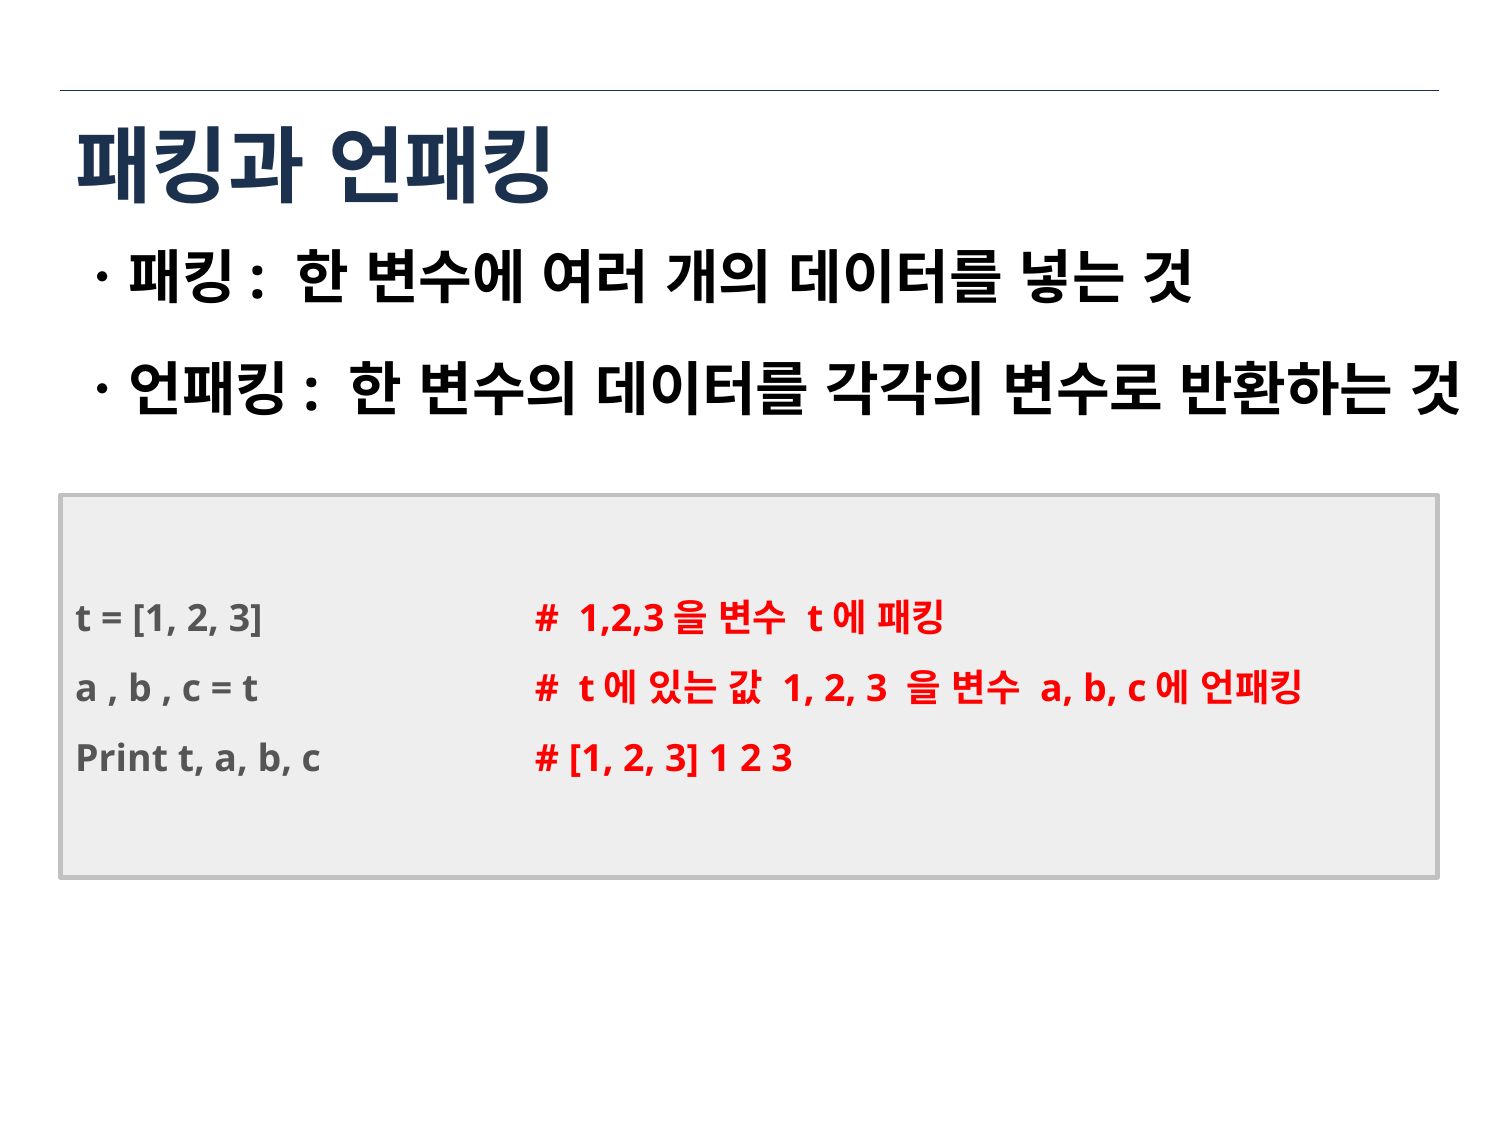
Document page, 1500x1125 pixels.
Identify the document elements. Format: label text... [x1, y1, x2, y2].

text_box ㆍ패킹: 한 변수에 여러 개의 데이터를 넣는 것 ㆍ언패킹: 한 변수의 데이터를 각각의 변수로 반환하는 것 [60, 232, 1500, 429]
title 패킹과 언패킹 [60, 93, 1438, 232]
text_box t = [1, 2, 3] # 1,2,3을 변수 t에 패킹 a , b , c = t # t에 있는 값 1, 2, 3 을 변수 a, b, c에 언패킹 Print t, a, b, c # [1, 2, 3] 1 2 3 [58, 493, 1440, 880]
